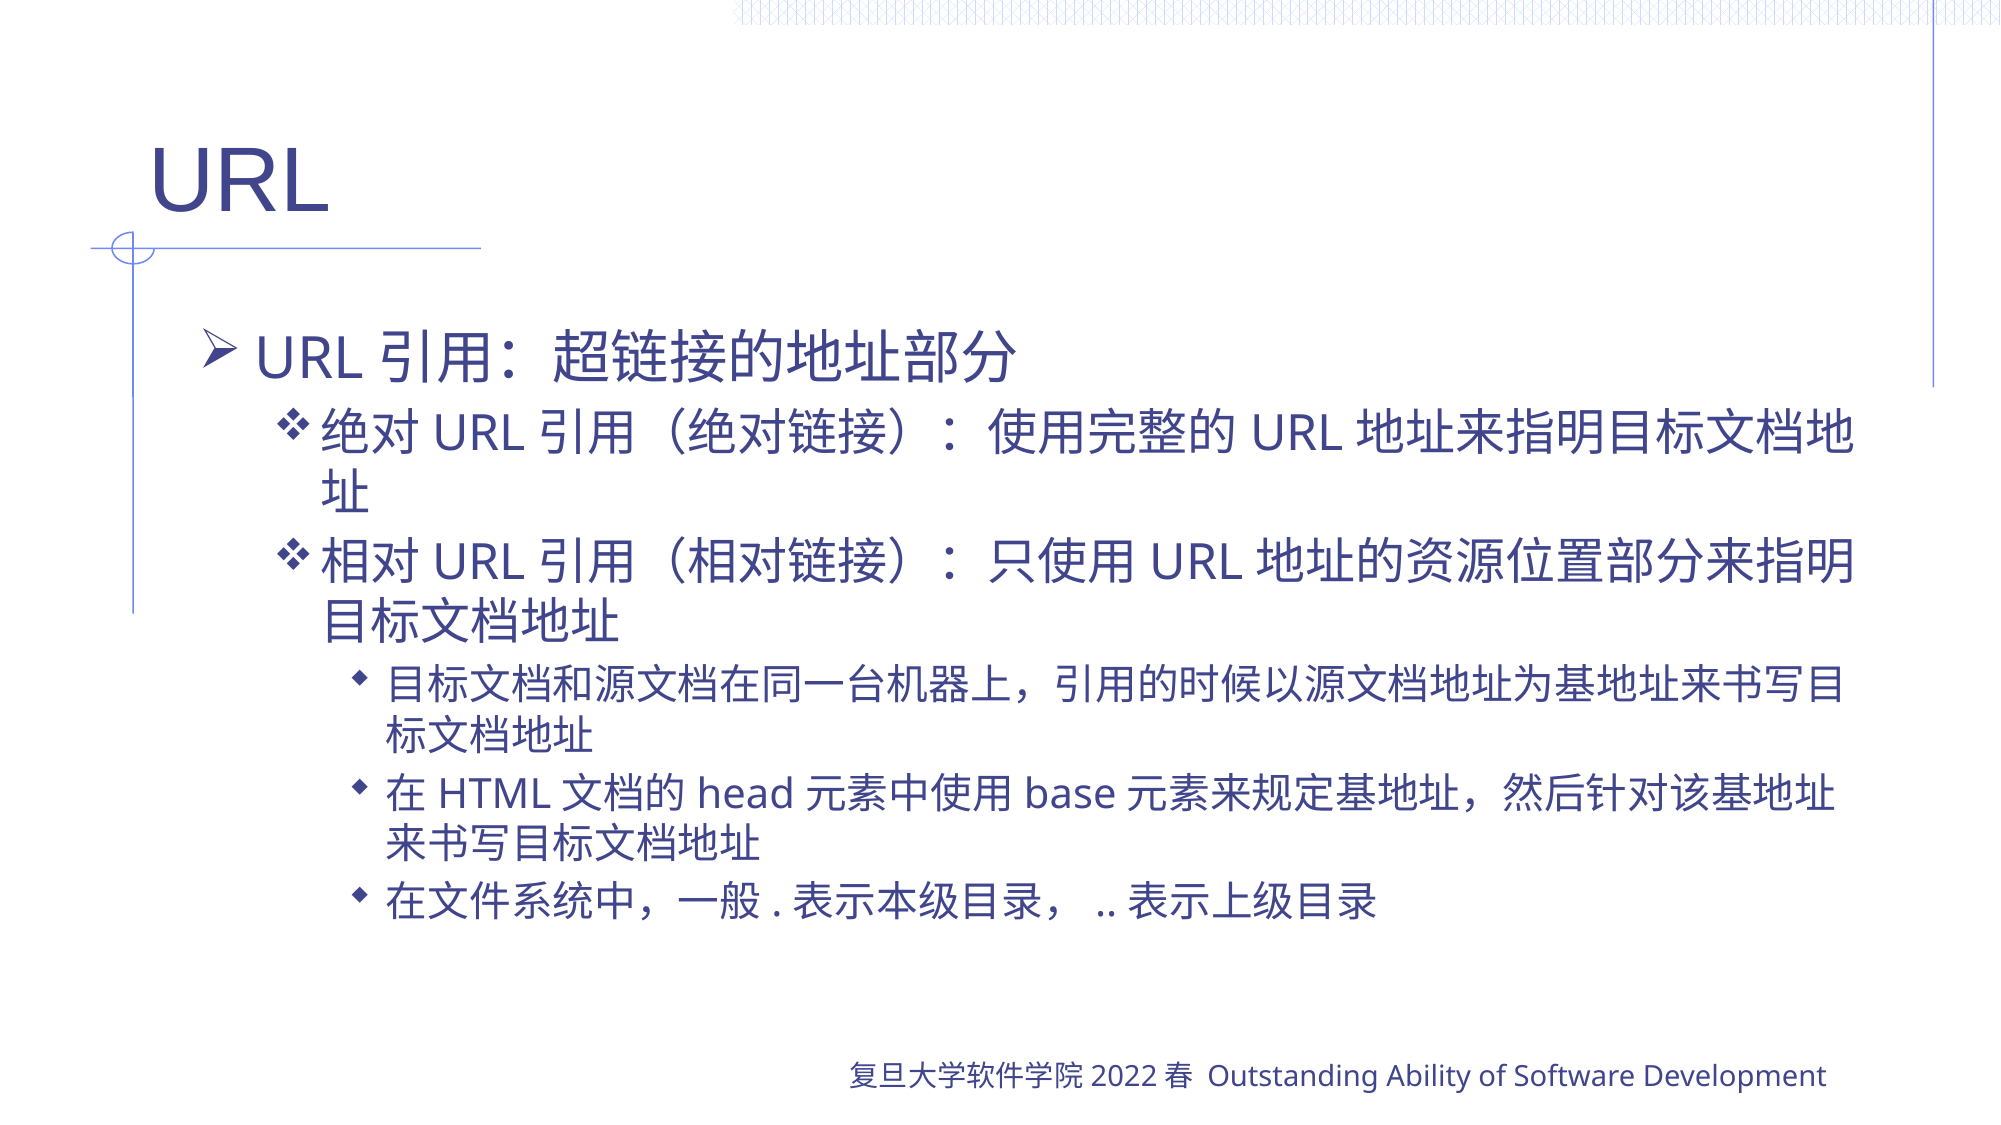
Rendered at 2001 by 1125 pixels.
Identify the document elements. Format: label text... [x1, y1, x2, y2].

title URL [133, 50, 1834, 238]
list URL引用：超链接的地址部分 绝对URL引用（绝对链接）：使用完整的URL地址来指明目标文档地址 相对URL引用（相对链接）：只使用URL地址的资源位置部分来指明目标文档地址 目标文档和源文档在同一台机器上，引用的时候以源文档地址为基地址来书写目标文档地址 在HTML文档的head元素中使用base元素来规定基地址，然后针对该基地址来书写目标文档地址 在文件系统中，一般.表示本级目录，..表示上级目录 [183, 312, 1884, 988]
